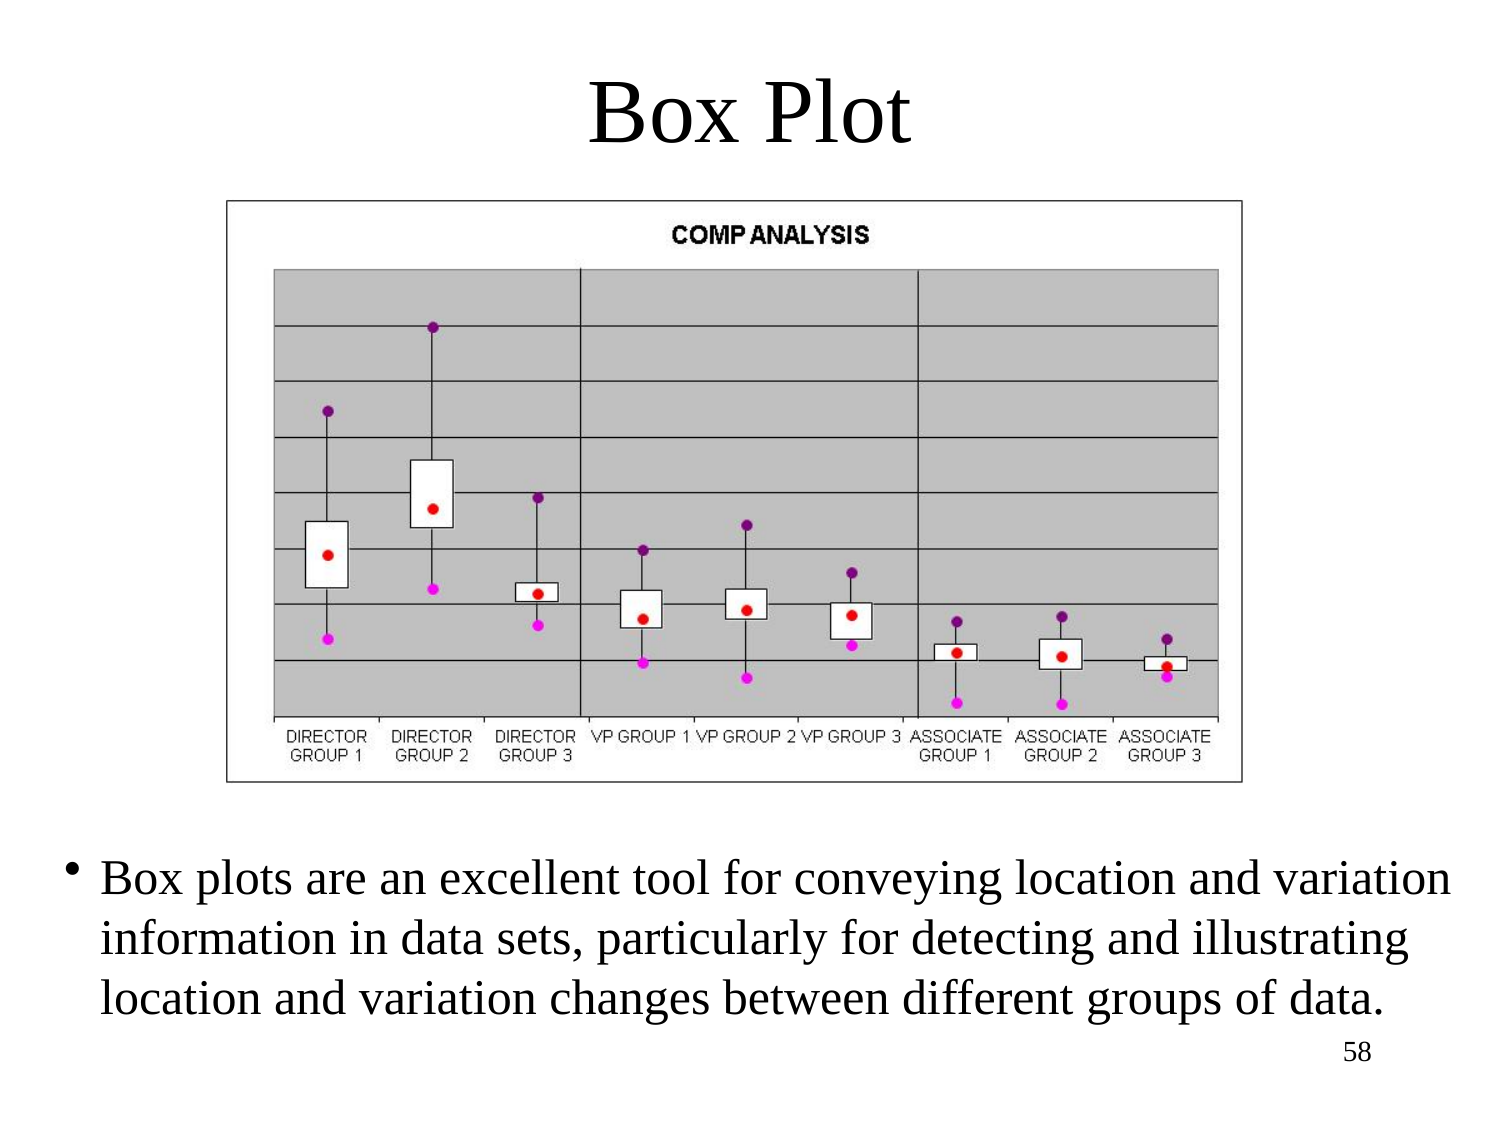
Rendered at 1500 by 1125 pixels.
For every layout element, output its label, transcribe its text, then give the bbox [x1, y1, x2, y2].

text_box Box plots are an excellent tool for conveying location and variation information in data sets, particularly for detecting and illustrating location and variation changes between different groups of data. [49, 837, 1500, 1125]
title Box Plot [112, 12, 1388, 201]
picture [224, 199, 1244, 785]
